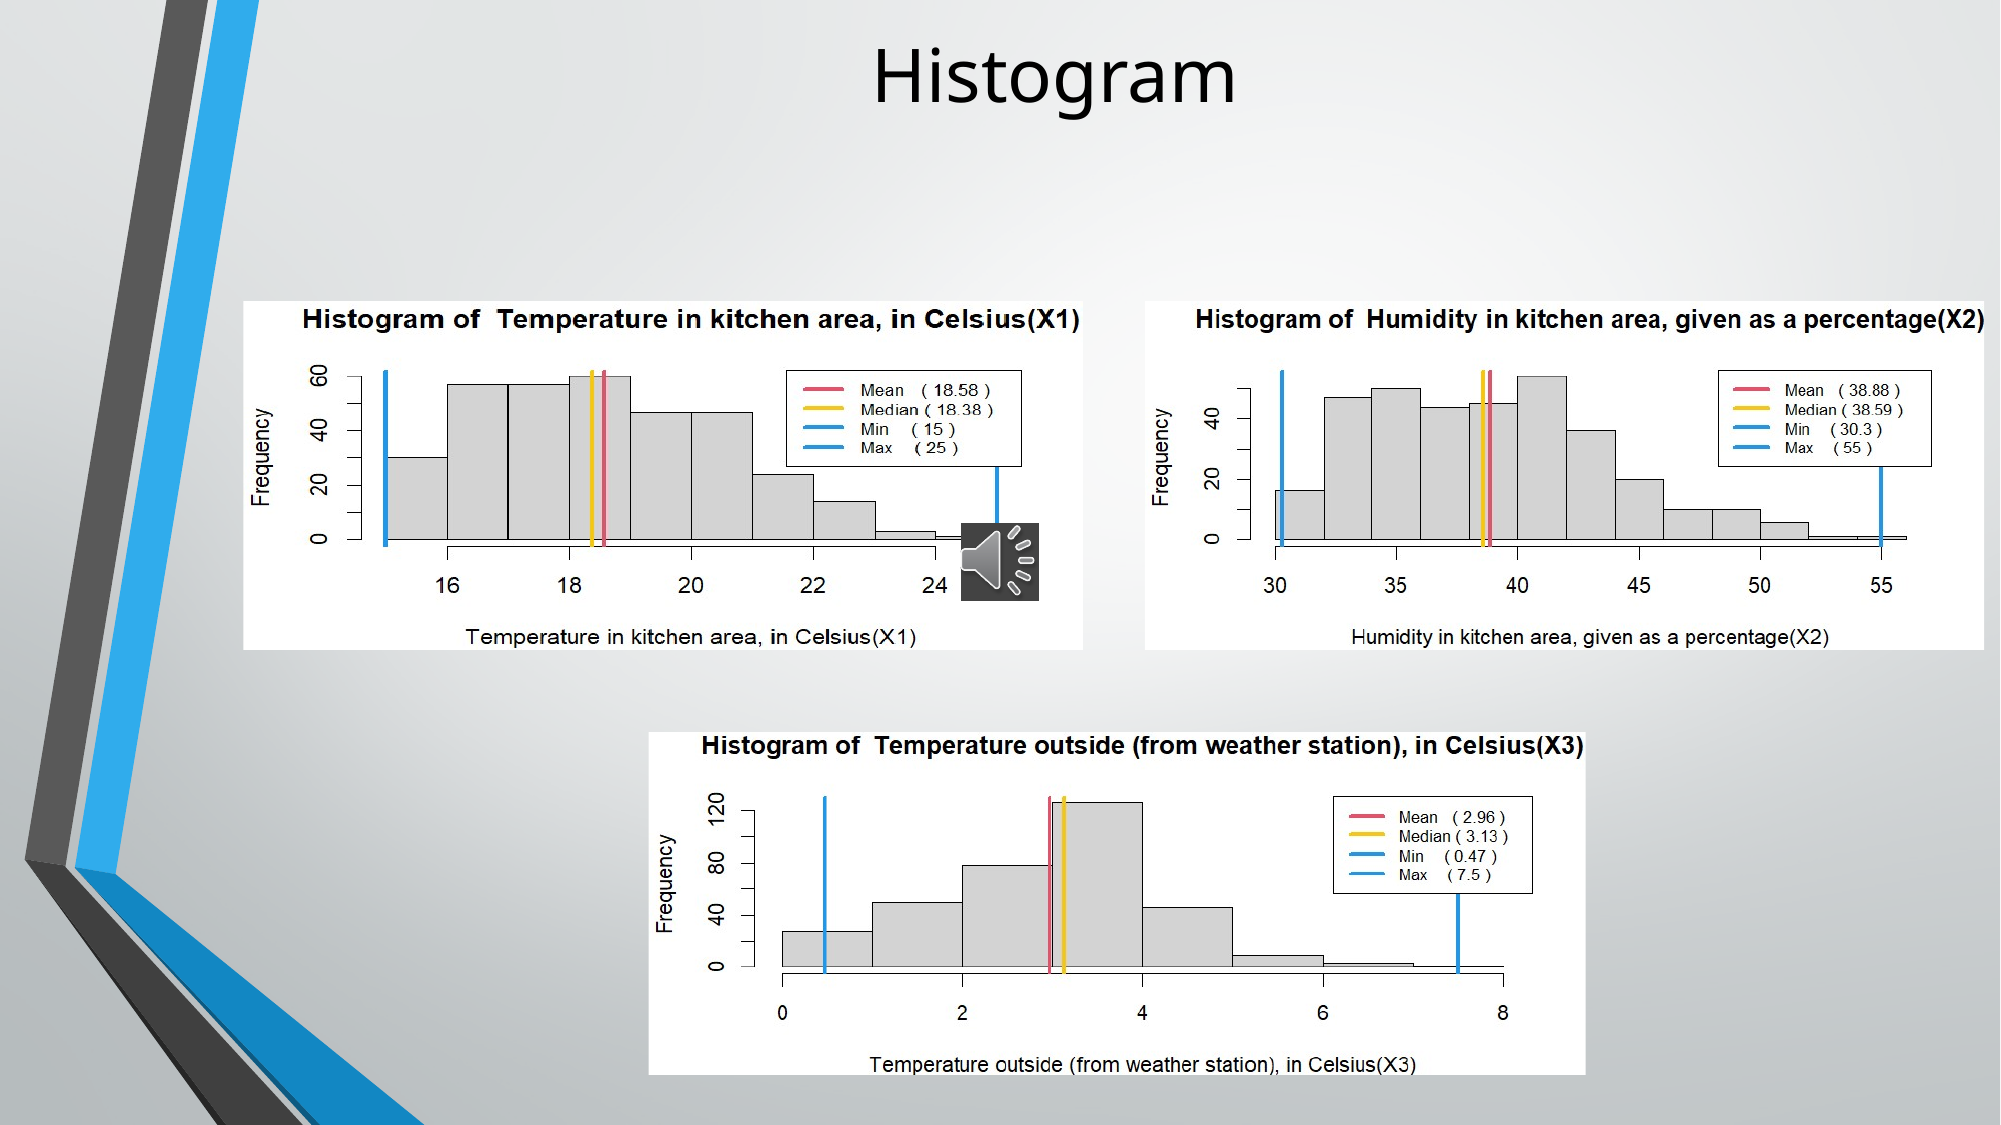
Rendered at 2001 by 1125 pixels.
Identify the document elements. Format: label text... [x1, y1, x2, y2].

title Histogram [243, 20, 1887, 125]
picture [648, 731, 1587, 1075]
picture [1144, 300, 1985, 650]
picture [243, 300, 1084, 650]
